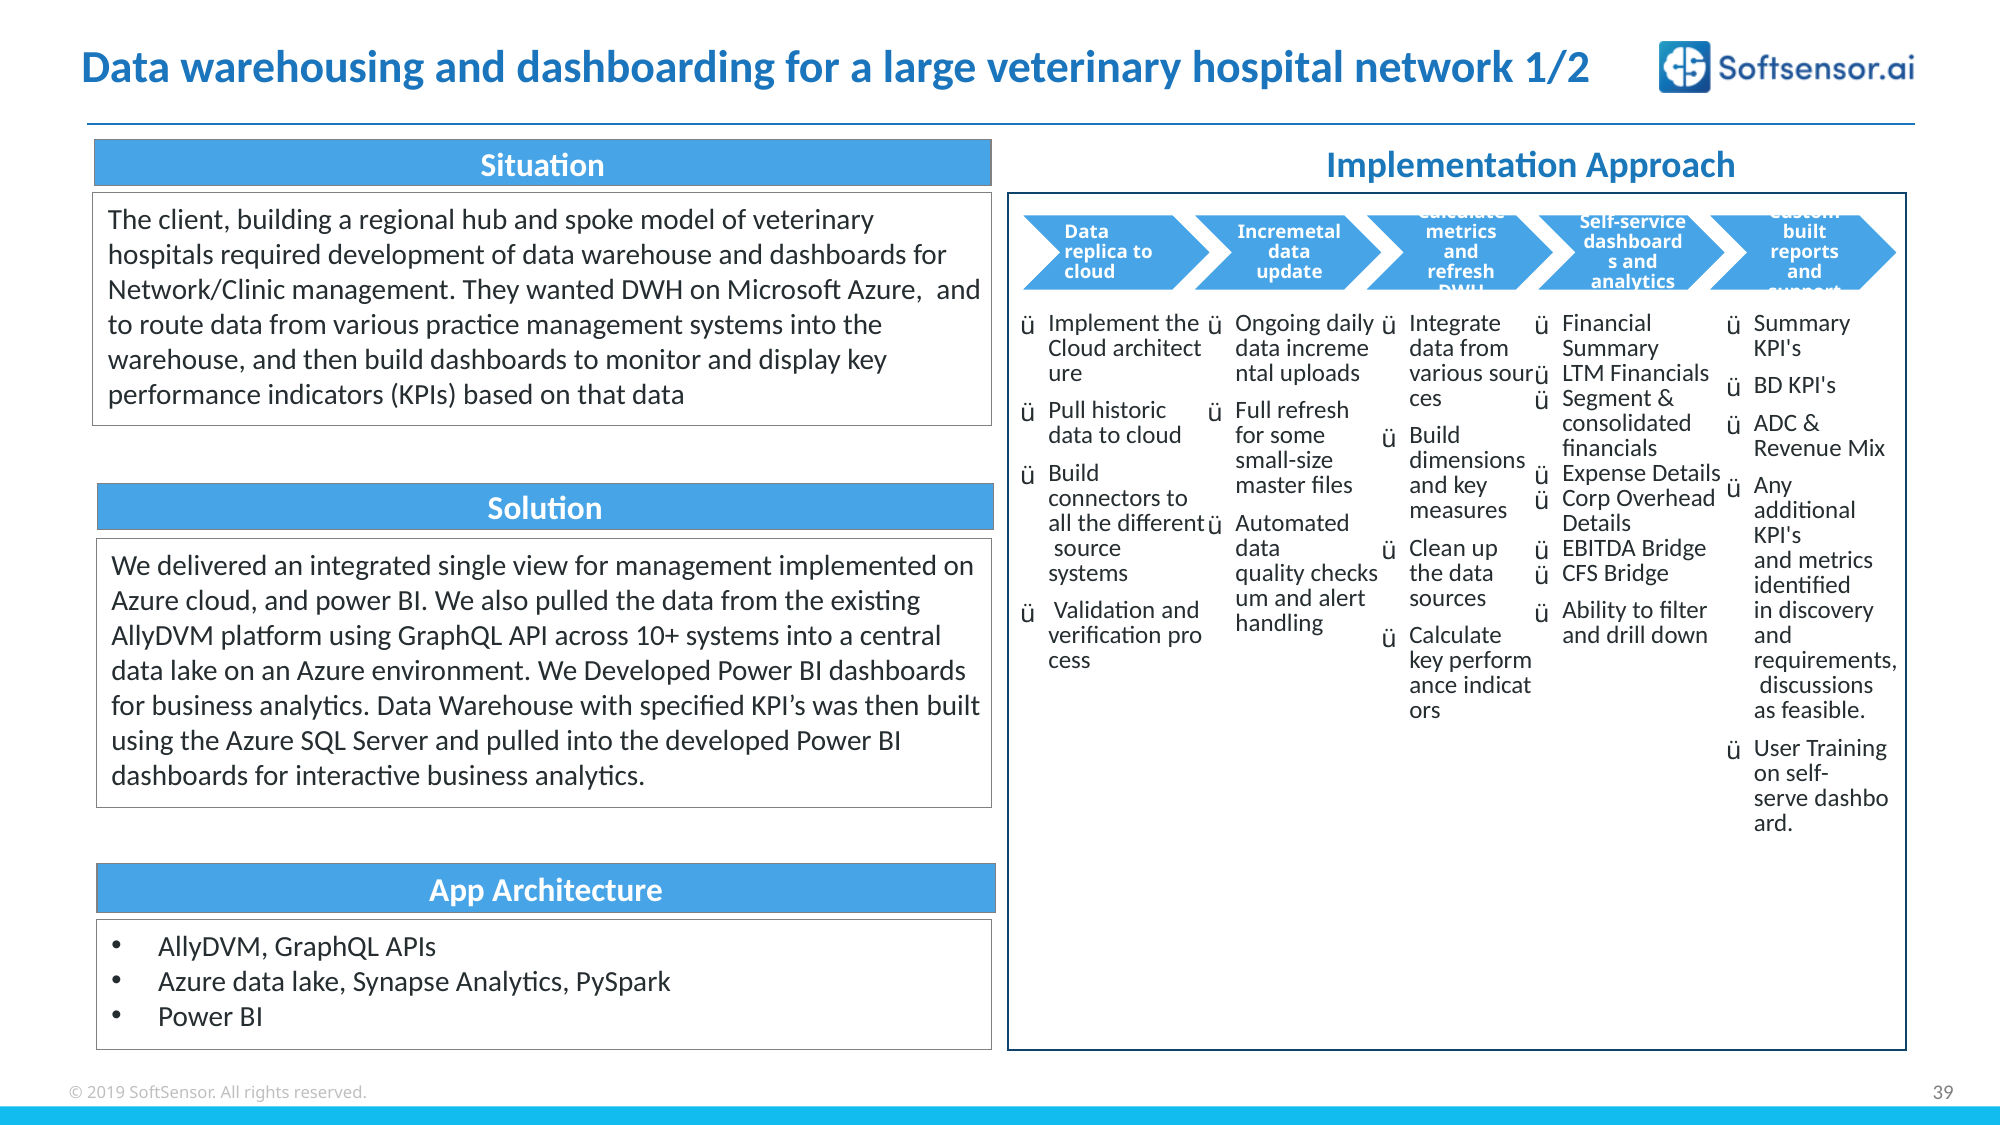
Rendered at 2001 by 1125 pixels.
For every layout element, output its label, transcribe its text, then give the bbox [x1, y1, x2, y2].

table_header Ongoing daily data incremental uploads Full refresh for some small-size master files Automated data quality checksum and alert handling [1207, 312, 1381, 944]
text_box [92, 139, 996, 1050]
text_box [1007, 192, 1907, 1051]
table_header Summary KPI's BD KPI's ADC & Revenue Mix Any additional KPI's and metrics identified in discovery and requirements, discussions as feasible. User Training on self-serve dashboard. [1726, 312, 1898, 944]
table_header Integrate data from various sources Build dimensions and key measures Clean up the data sources Calculate key performance indicators [1381, 312, 1534, 944]
text_box Implementation Approach [1311, 132, 1759, 192]
picture [1673, 41, 1921, 93]
list Data warehousing and dashboarding for a large veterinary hospital network 1/2 [66, 26, 1673, 108]
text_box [1020, 201, 1899, 304]
table_header Implement the Cloud architecture Pull historic data to cloud Build connectors to all the different source systems Validation and verification process [1020, 312, 1207, 944]
table_header Financial Summary LTM Financials Segment & consolidated financials Expense Details Corp Overhead Details EBITDA Bridge CFS Bridge Ability to filter and drill down [1534, 312, 1726, 944]
